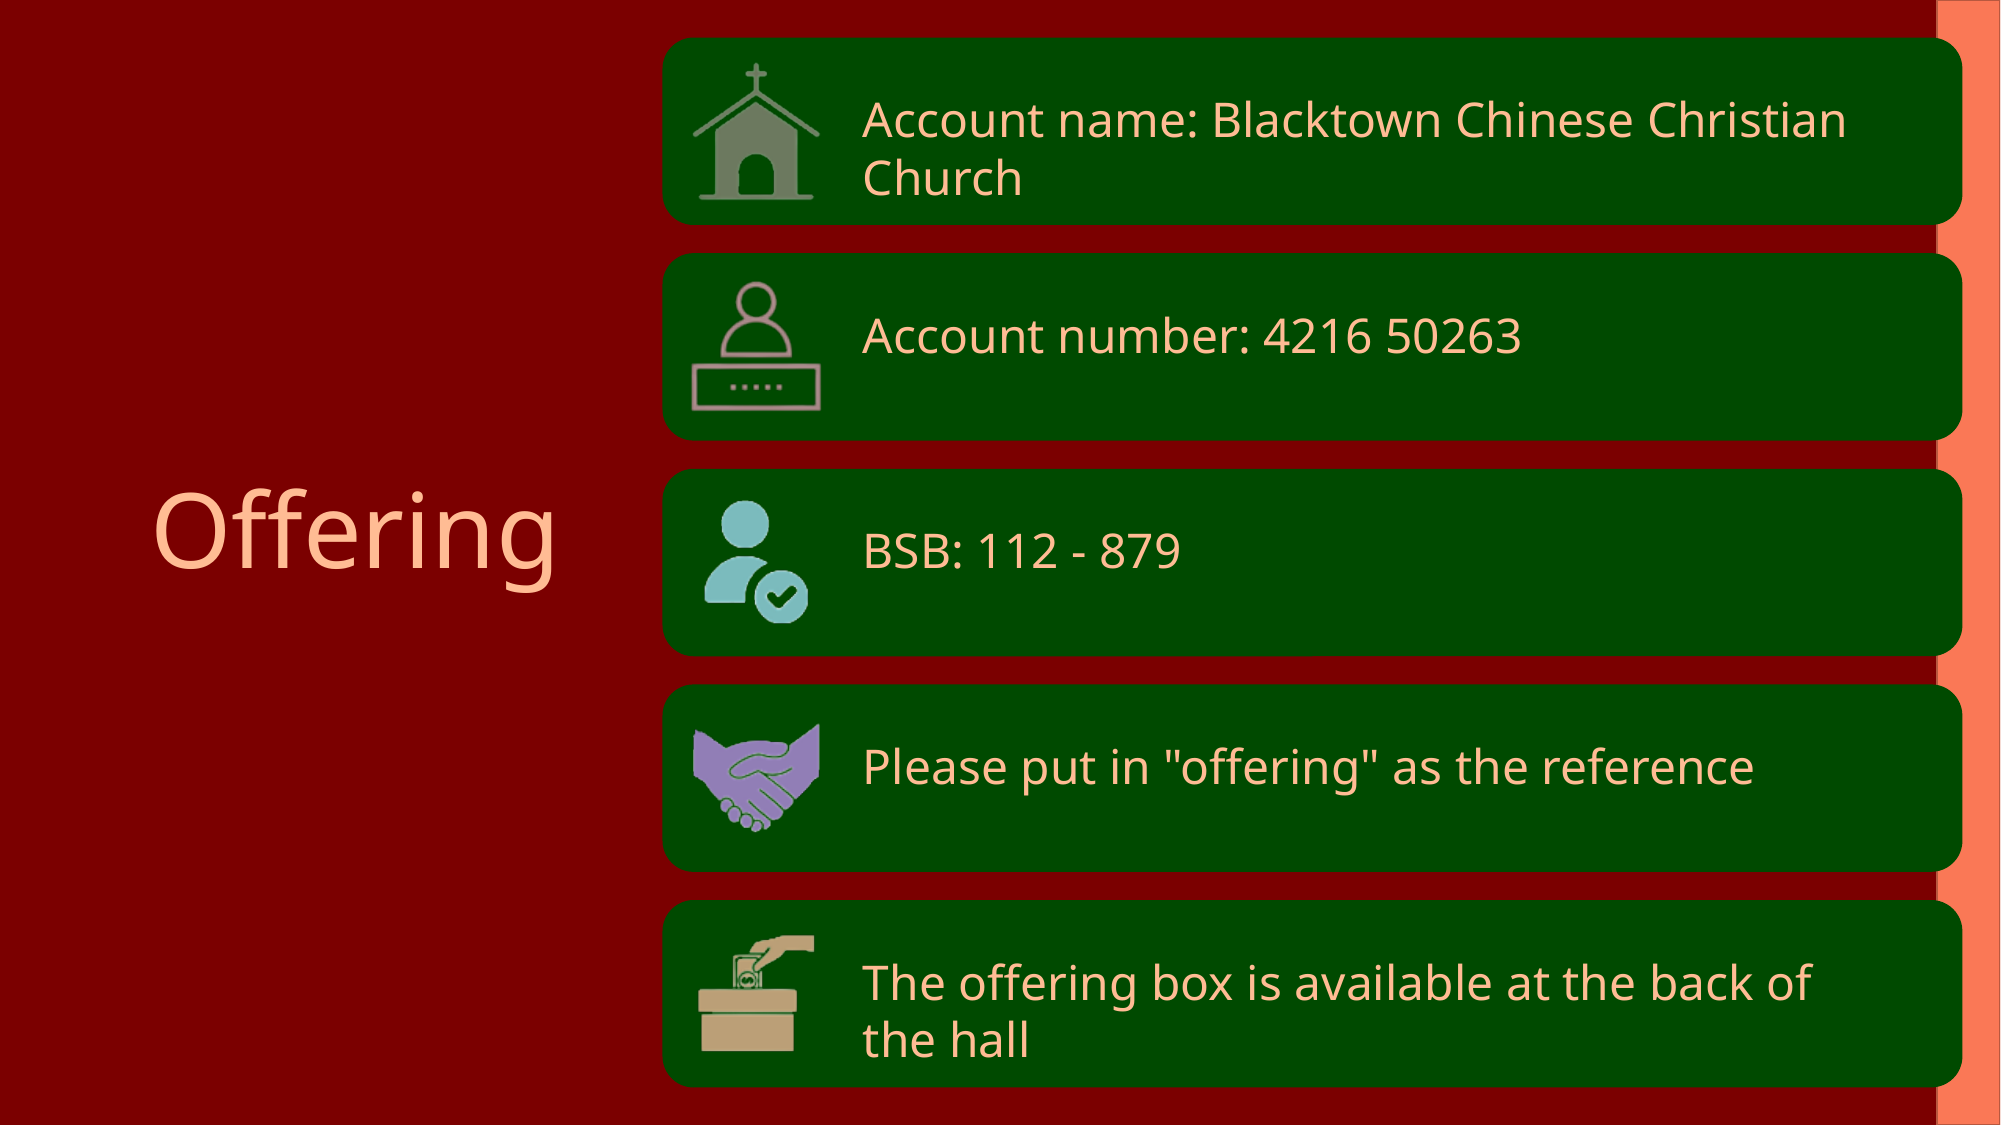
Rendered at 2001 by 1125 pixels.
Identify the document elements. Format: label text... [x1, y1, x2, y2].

text_box BSB: 112 - 879 [848, 468, 1889, 586]
picture [681, 56, 832, 207]
text_box Please put in "offering" as the reference [848, 684, 1889, 802]
text_box The offering box is available at the back of the hall [848, 899, 1889, 1075]
text_box [661, 36, 1963, 226]
text_box [661, 252, 1963, 442]
text_box [661, 683, 1963, 873]
text_box Account name: Blacktown Chinese Christian Church [848, 37, 1889, 213]
picture [681, 271, 832, 422]
text_box [661, 899, 1963, 1089]
picture [681, 487, 832, 638]
text_box Account number: 4216 50263 [848, 253, 1889, 371]
picture [681, 703, 832, 854]
picture [681, 918, 832, 1069]
text_box Offering [149, 412, 750, 598]
text_box [661, 468, 1963, 657]
